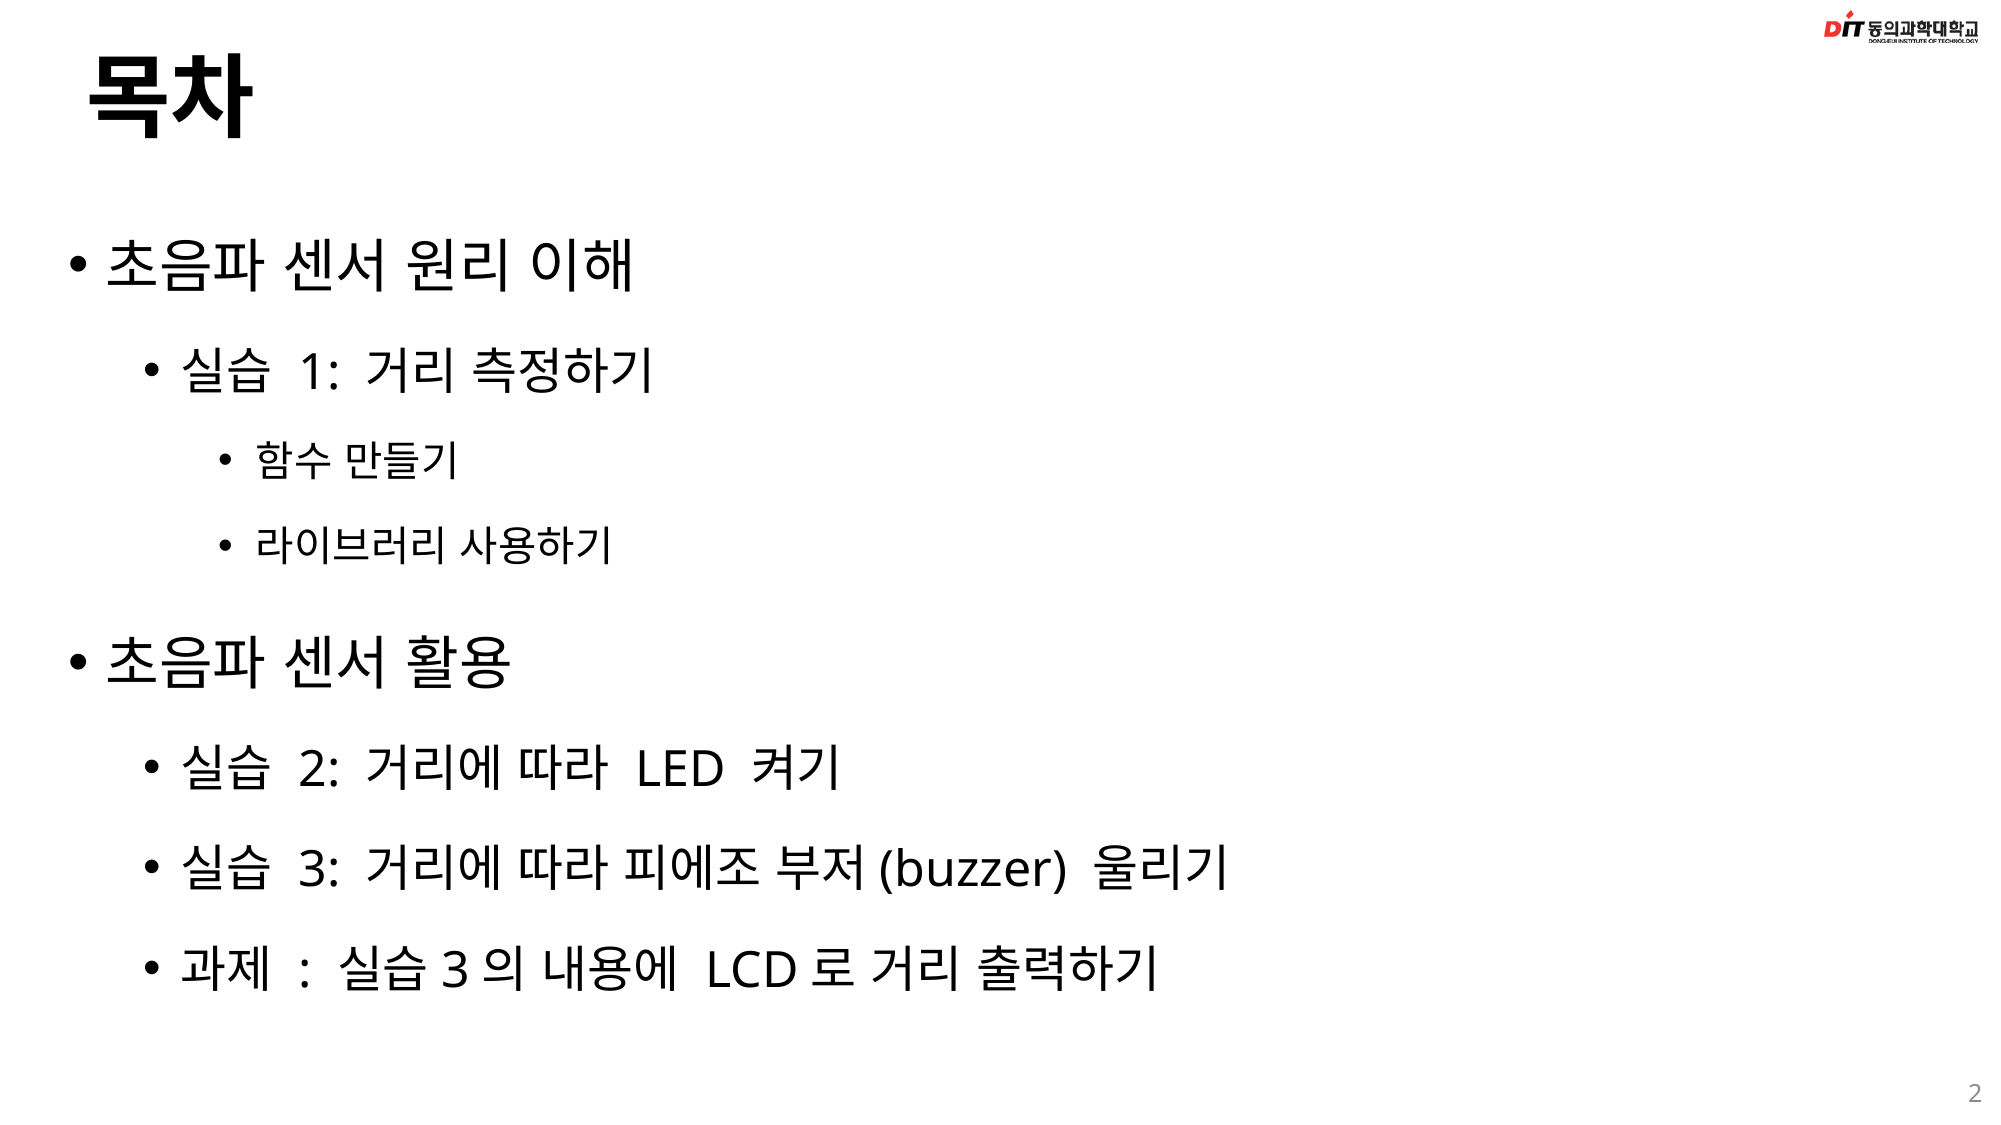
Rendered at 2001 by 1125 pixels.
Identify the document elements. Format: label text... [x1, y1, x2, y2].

slide_number 2 [1922, 1065, 1998, 1125]
list 초음파 센서 원리 이해 실습 1: 거리 측정하기 함수 만들기 라이브러리 사용하기 초음파 센서 활용 실습 2: 거리에 따라 LED 켜기 실습 3: 거리에 따라 피에조 부저(buzzer) 울리기 과제 : 실습3의 내용에 LCD로 거리 출력하기 [53, 186, 1719, 1094]
title 목차 [71, 0, 1632, 186]
picture [1824, 10, 1978, 43]
